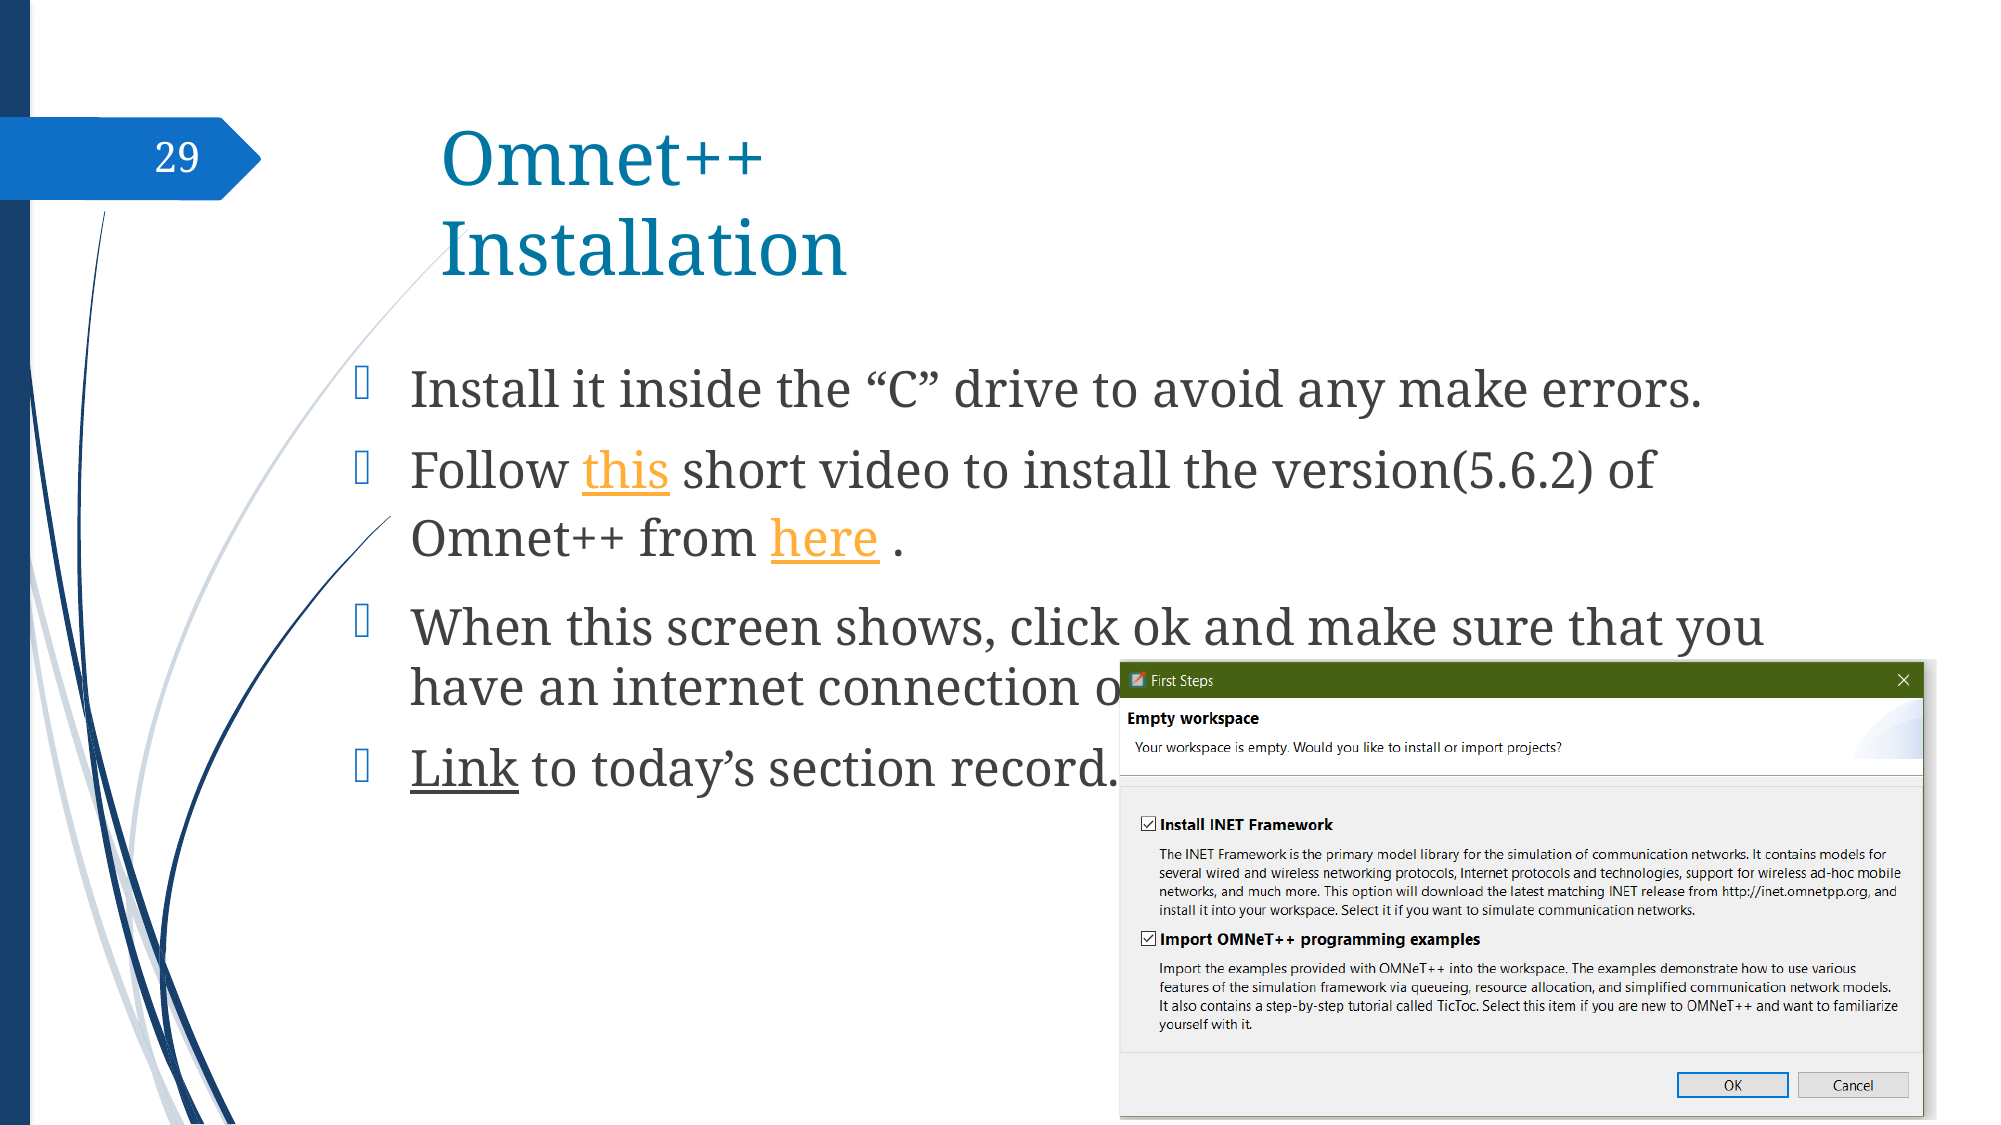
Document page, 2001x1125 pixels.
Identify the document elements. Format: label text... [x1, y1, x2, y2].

list Install it inside the “C” drive to avoid any make errors. Follow this short video to install the version(5.6.2) of Omnet++ from here . When this screen shows, click ok and make sure that you have an internet connection on. Link to today’s section record. [338, 350, 1802, 970]
title Omnet++ Installation [425, 102, 1888, 313]
slide_number 29 [87, 129, 216, 190]
picture [1119, 659, 1937, 1120]
